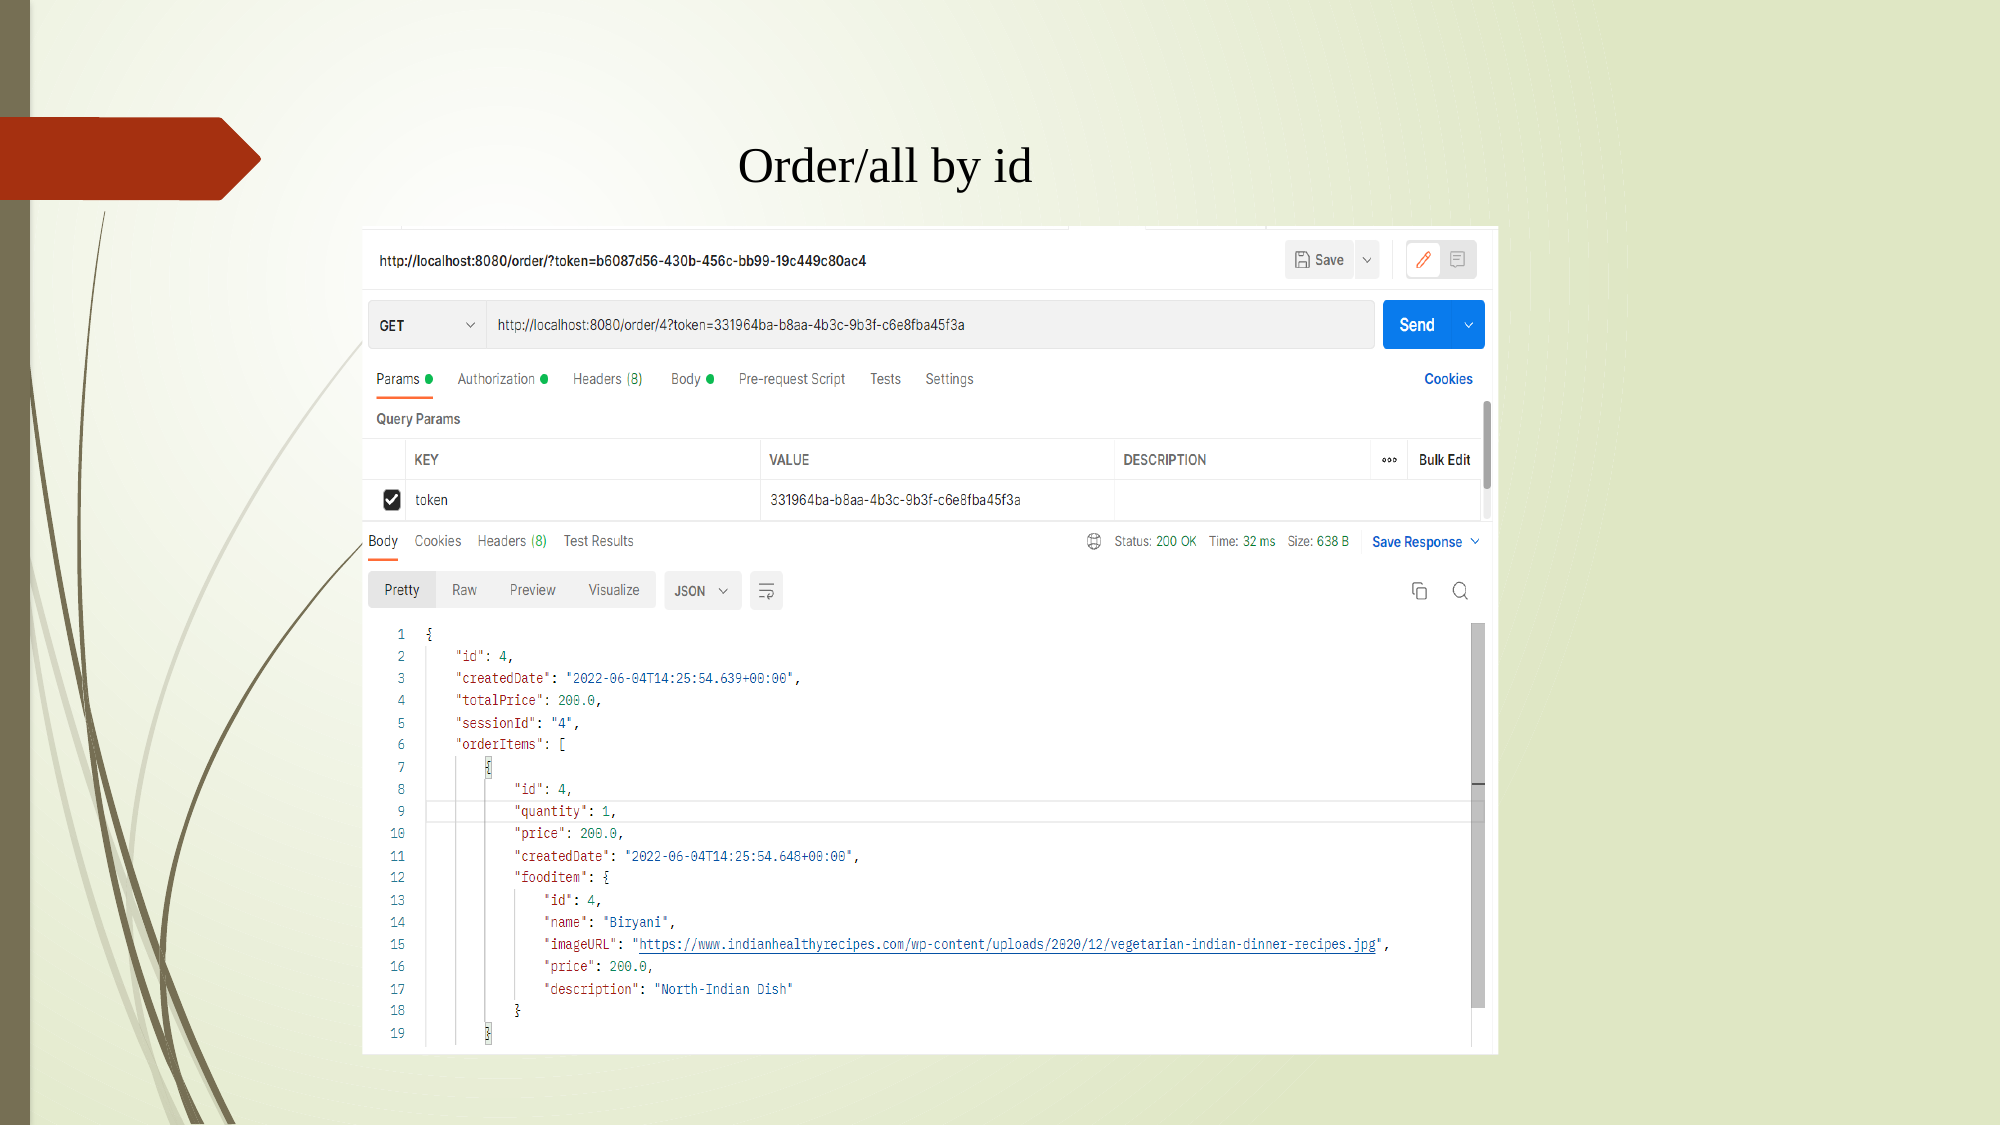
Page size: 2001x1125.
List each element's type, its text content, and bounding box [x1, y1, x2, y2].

picture [362, 226, 1499, 1055]
text_box Order/all by id [723, 124, 1048, 200]
